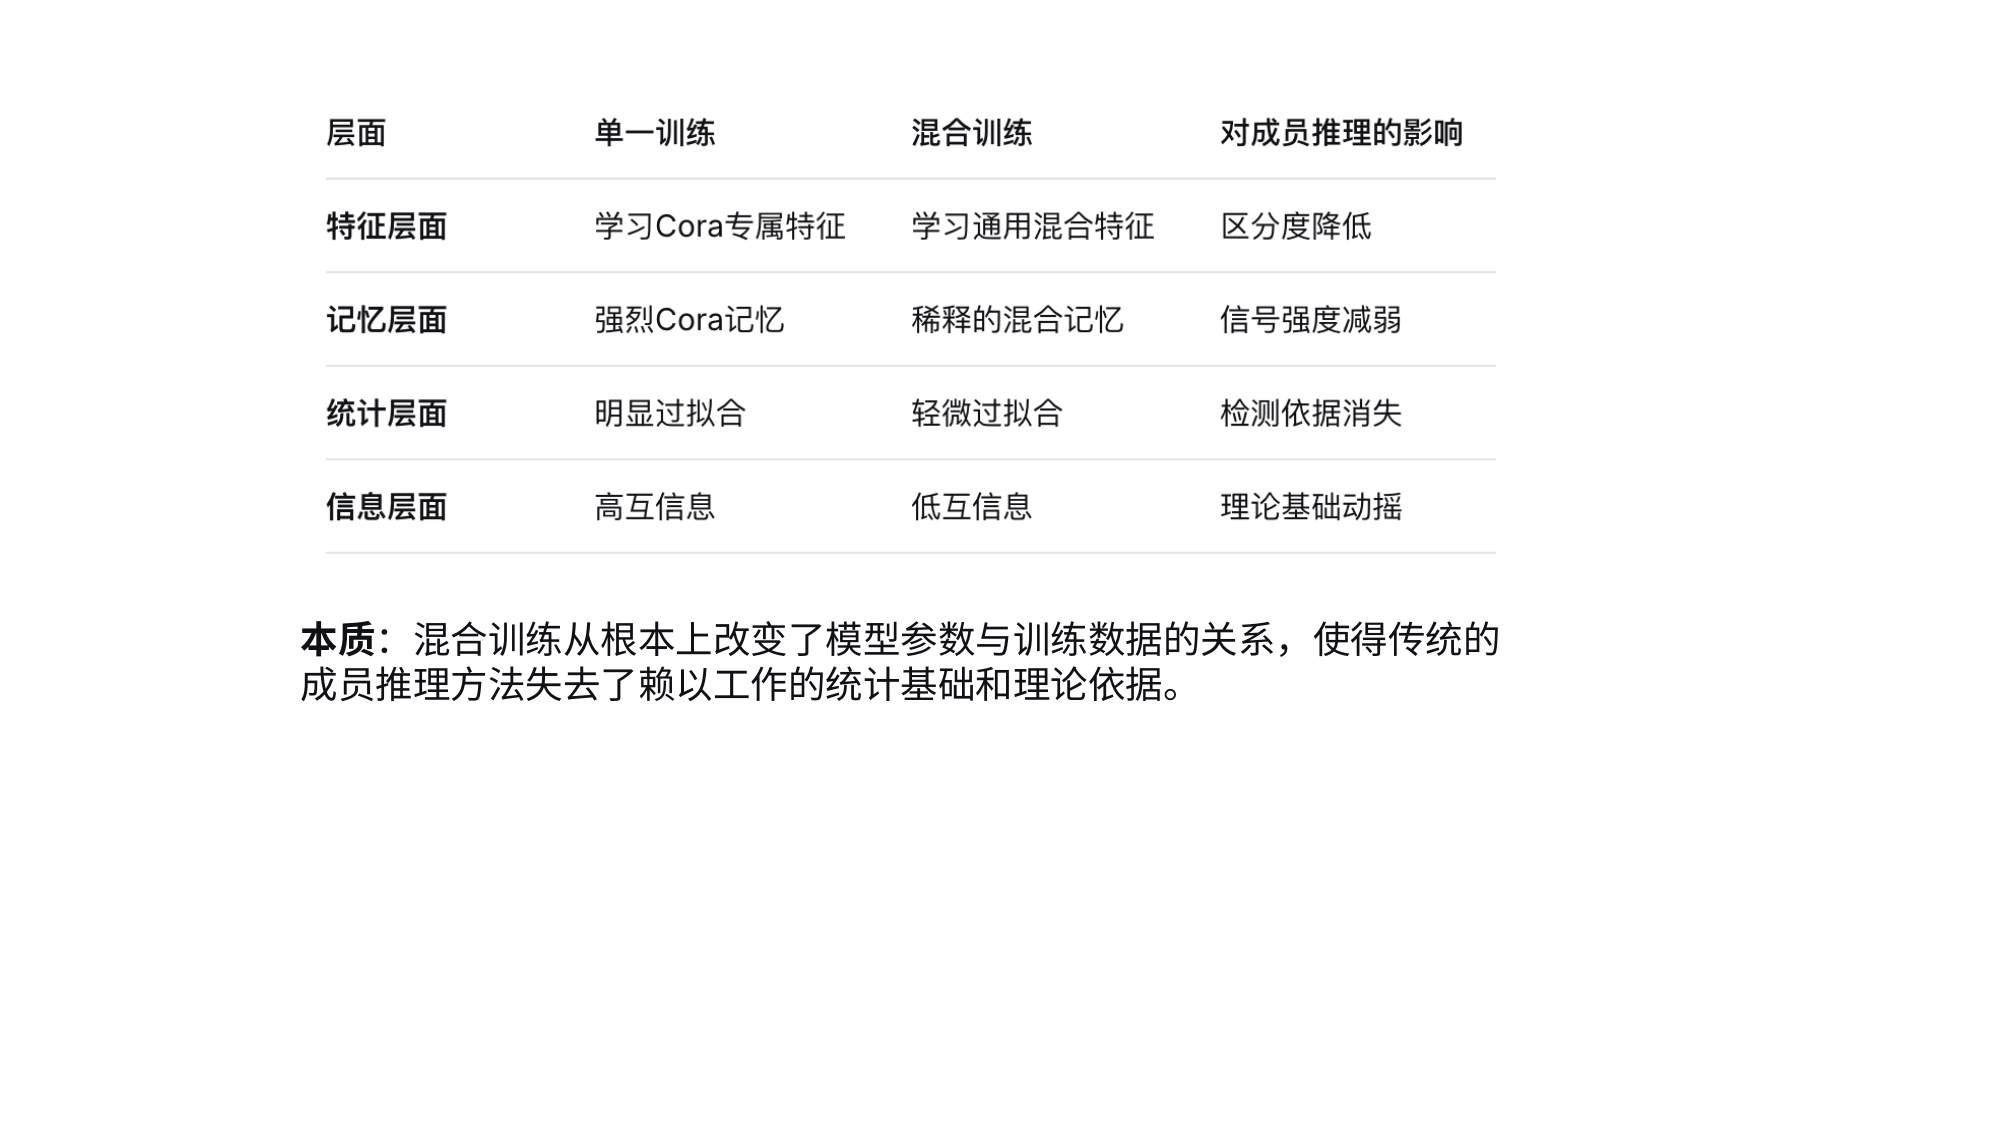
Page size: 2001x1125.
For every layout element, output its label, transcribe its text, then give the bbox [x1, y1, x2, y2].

picture [274, 74, 1551, 563]
text_box 本质：混合训练从根本上改变了模型参数与训练数据的关系，使得传统的成员推理方法失去了赖以工作的统计基础和理论依据。 [285, 608, 1537, 714]
